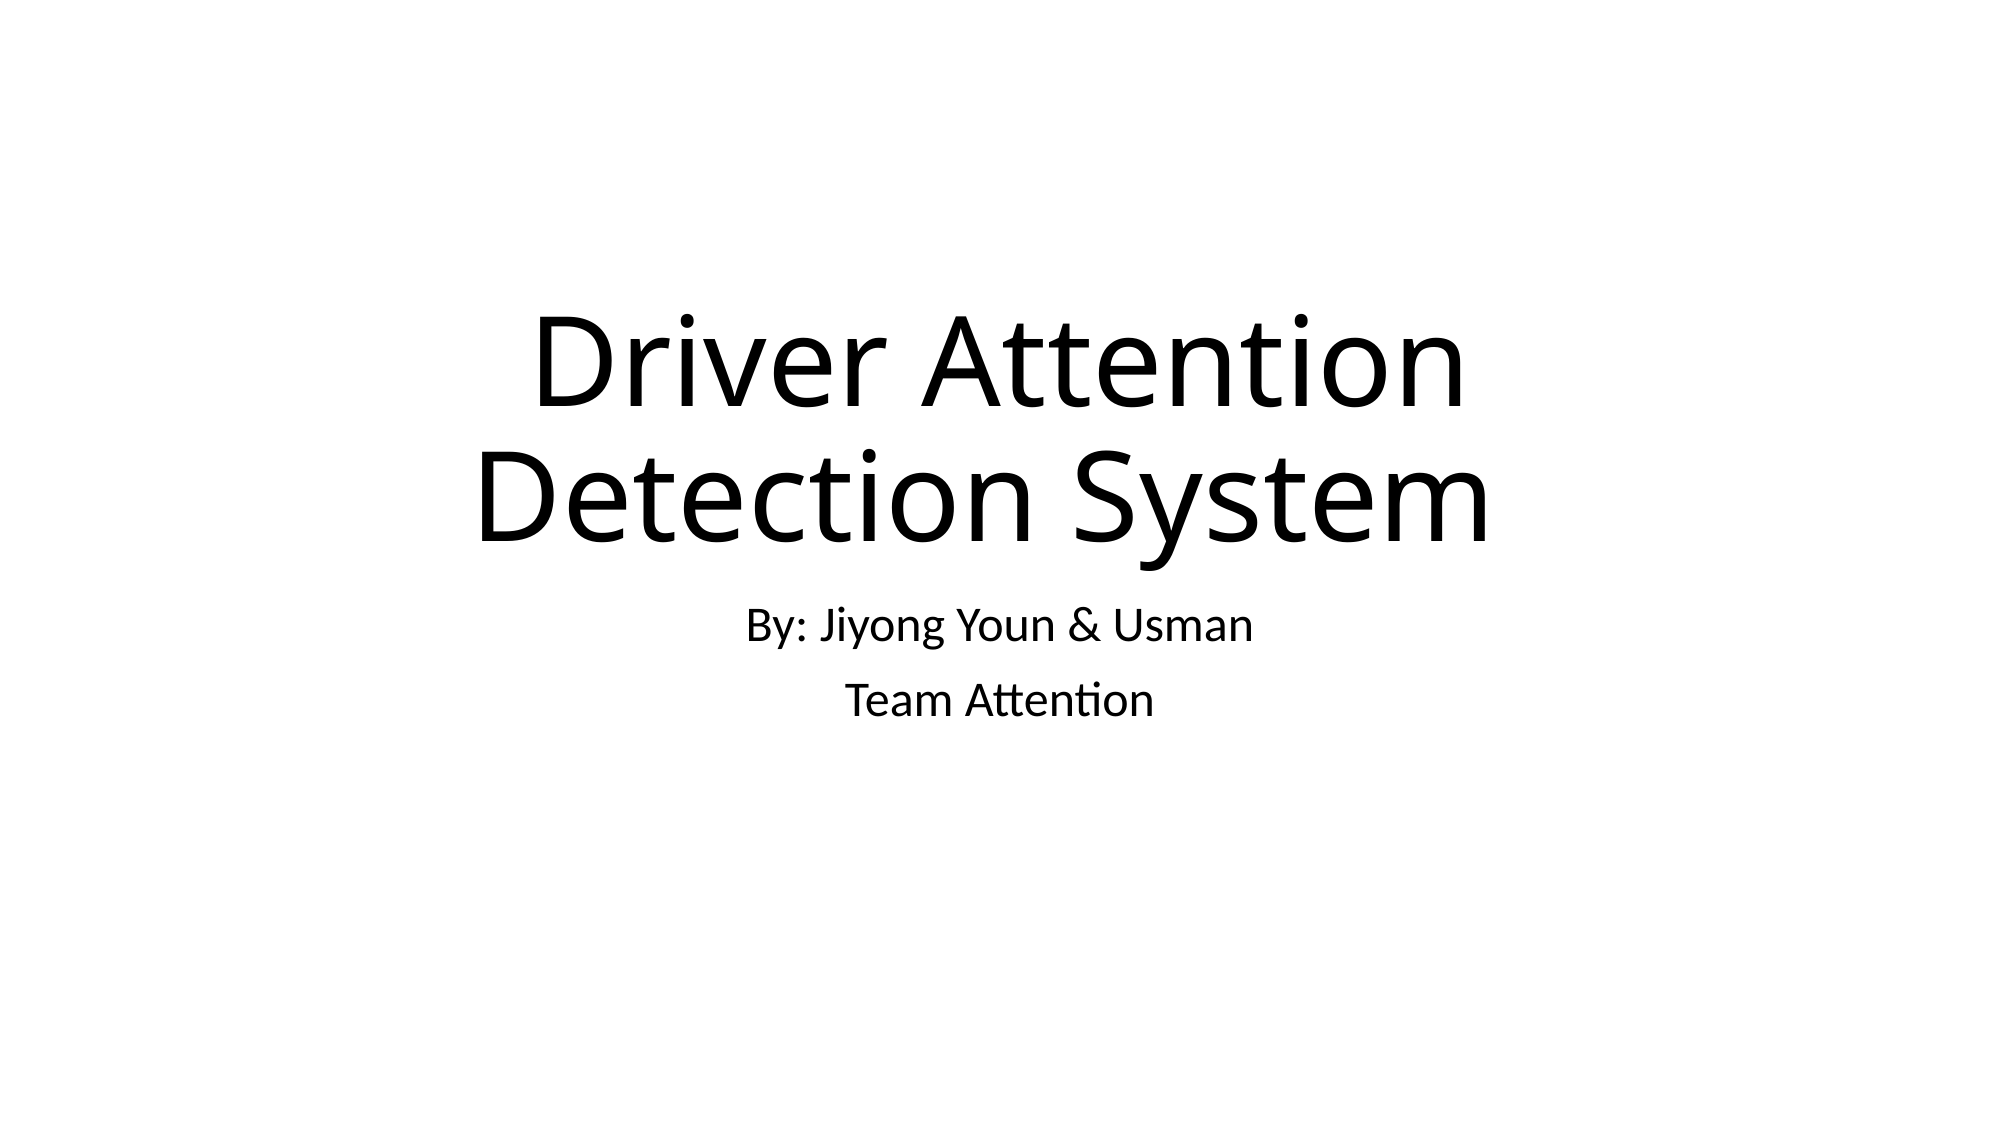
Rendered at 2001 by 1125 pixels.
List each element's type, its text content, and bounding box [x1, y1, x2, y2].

subtitle By: Jiyong Youn & Usman Team Attention [249, 590, 1750, 863]
title Driver Attention Detection System [249, 184, 1750, 576]
